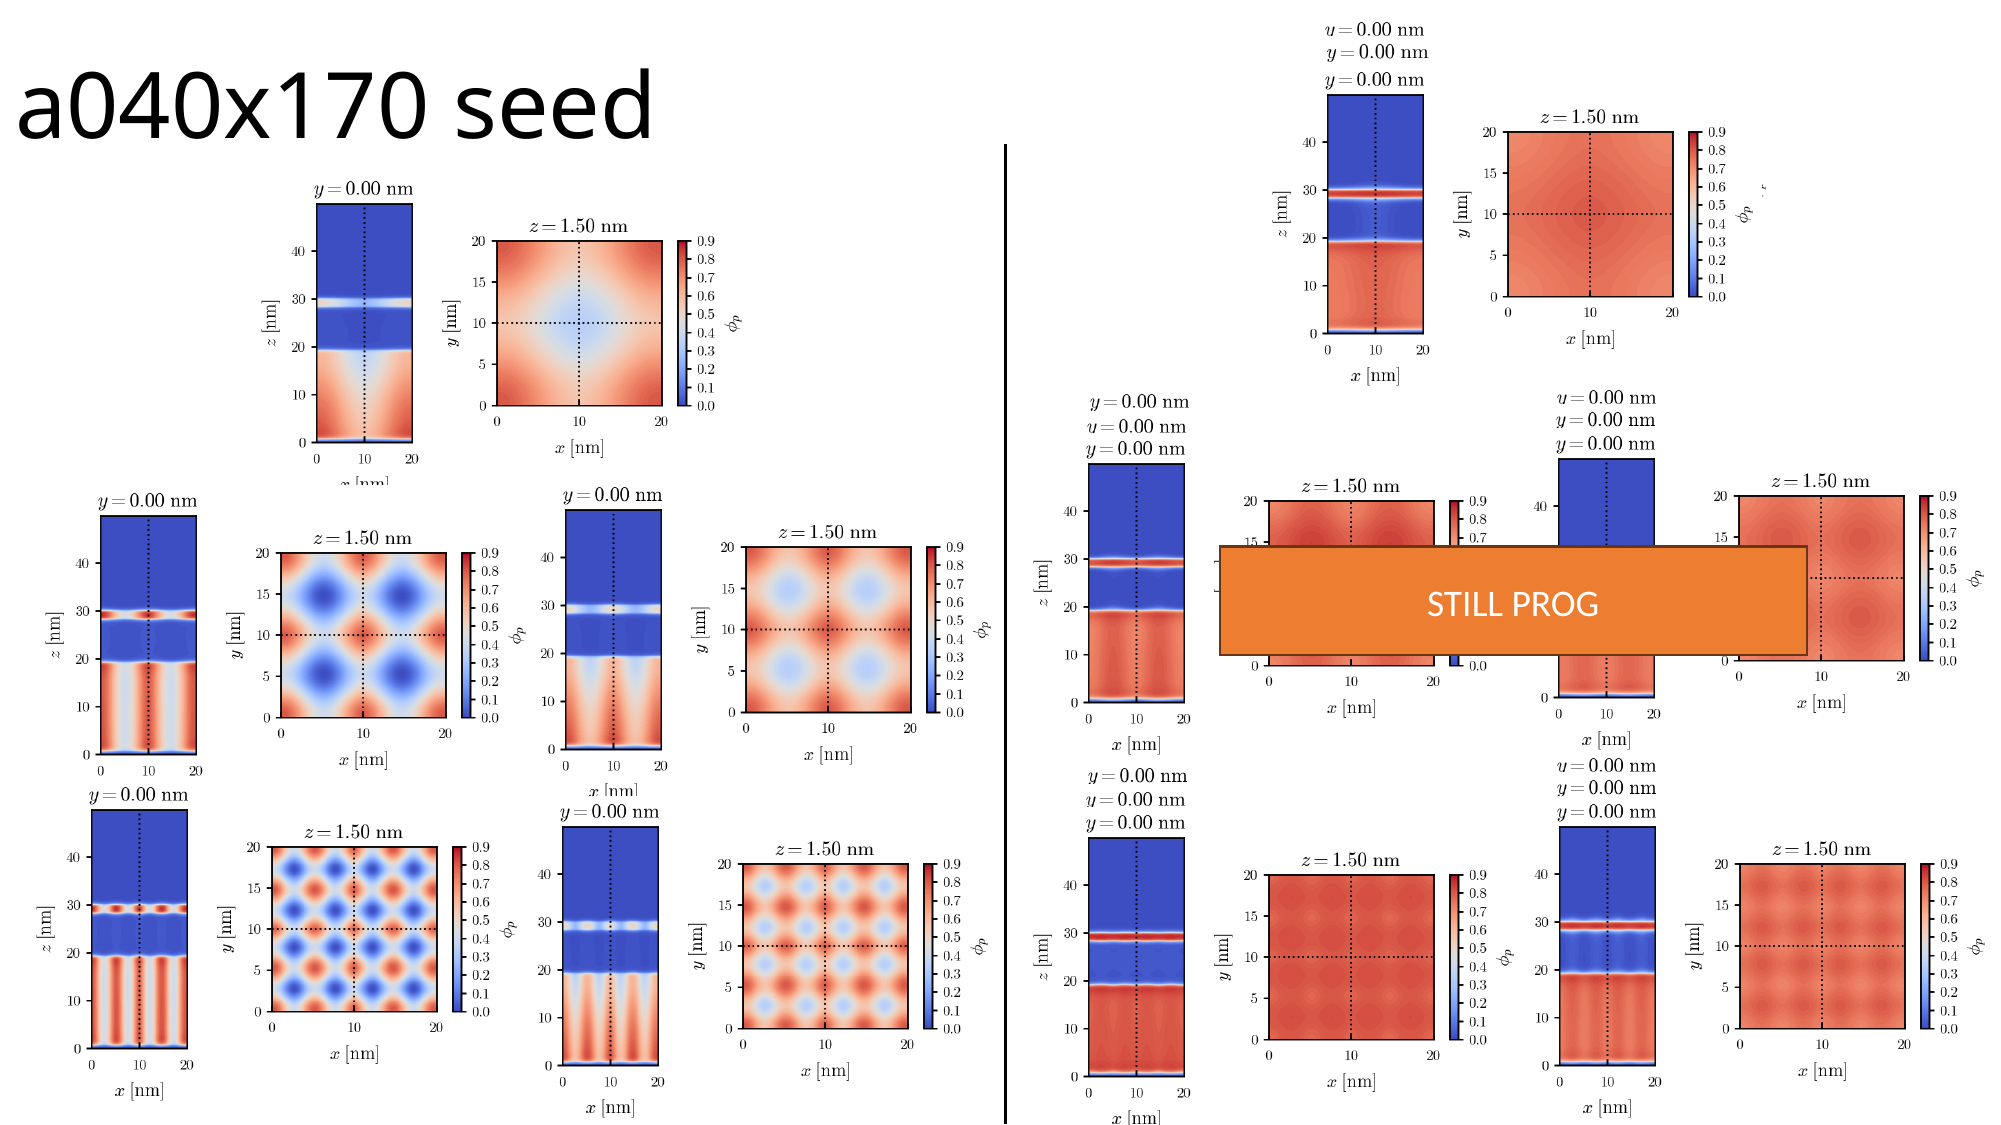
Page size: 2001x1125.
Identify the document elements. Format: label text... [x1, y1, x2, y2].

title a040x170 seed [0, 0, 1725, 218]
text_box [1496, 382, 1994, 750]
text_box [1026, 760, 1525, 1125]
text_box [1264, 14, 1775, 386]
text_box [1525, 750, 1994, 1125]
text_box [1026, 386, 1527, 762]
picture [29, 173, 1000, 1125]
